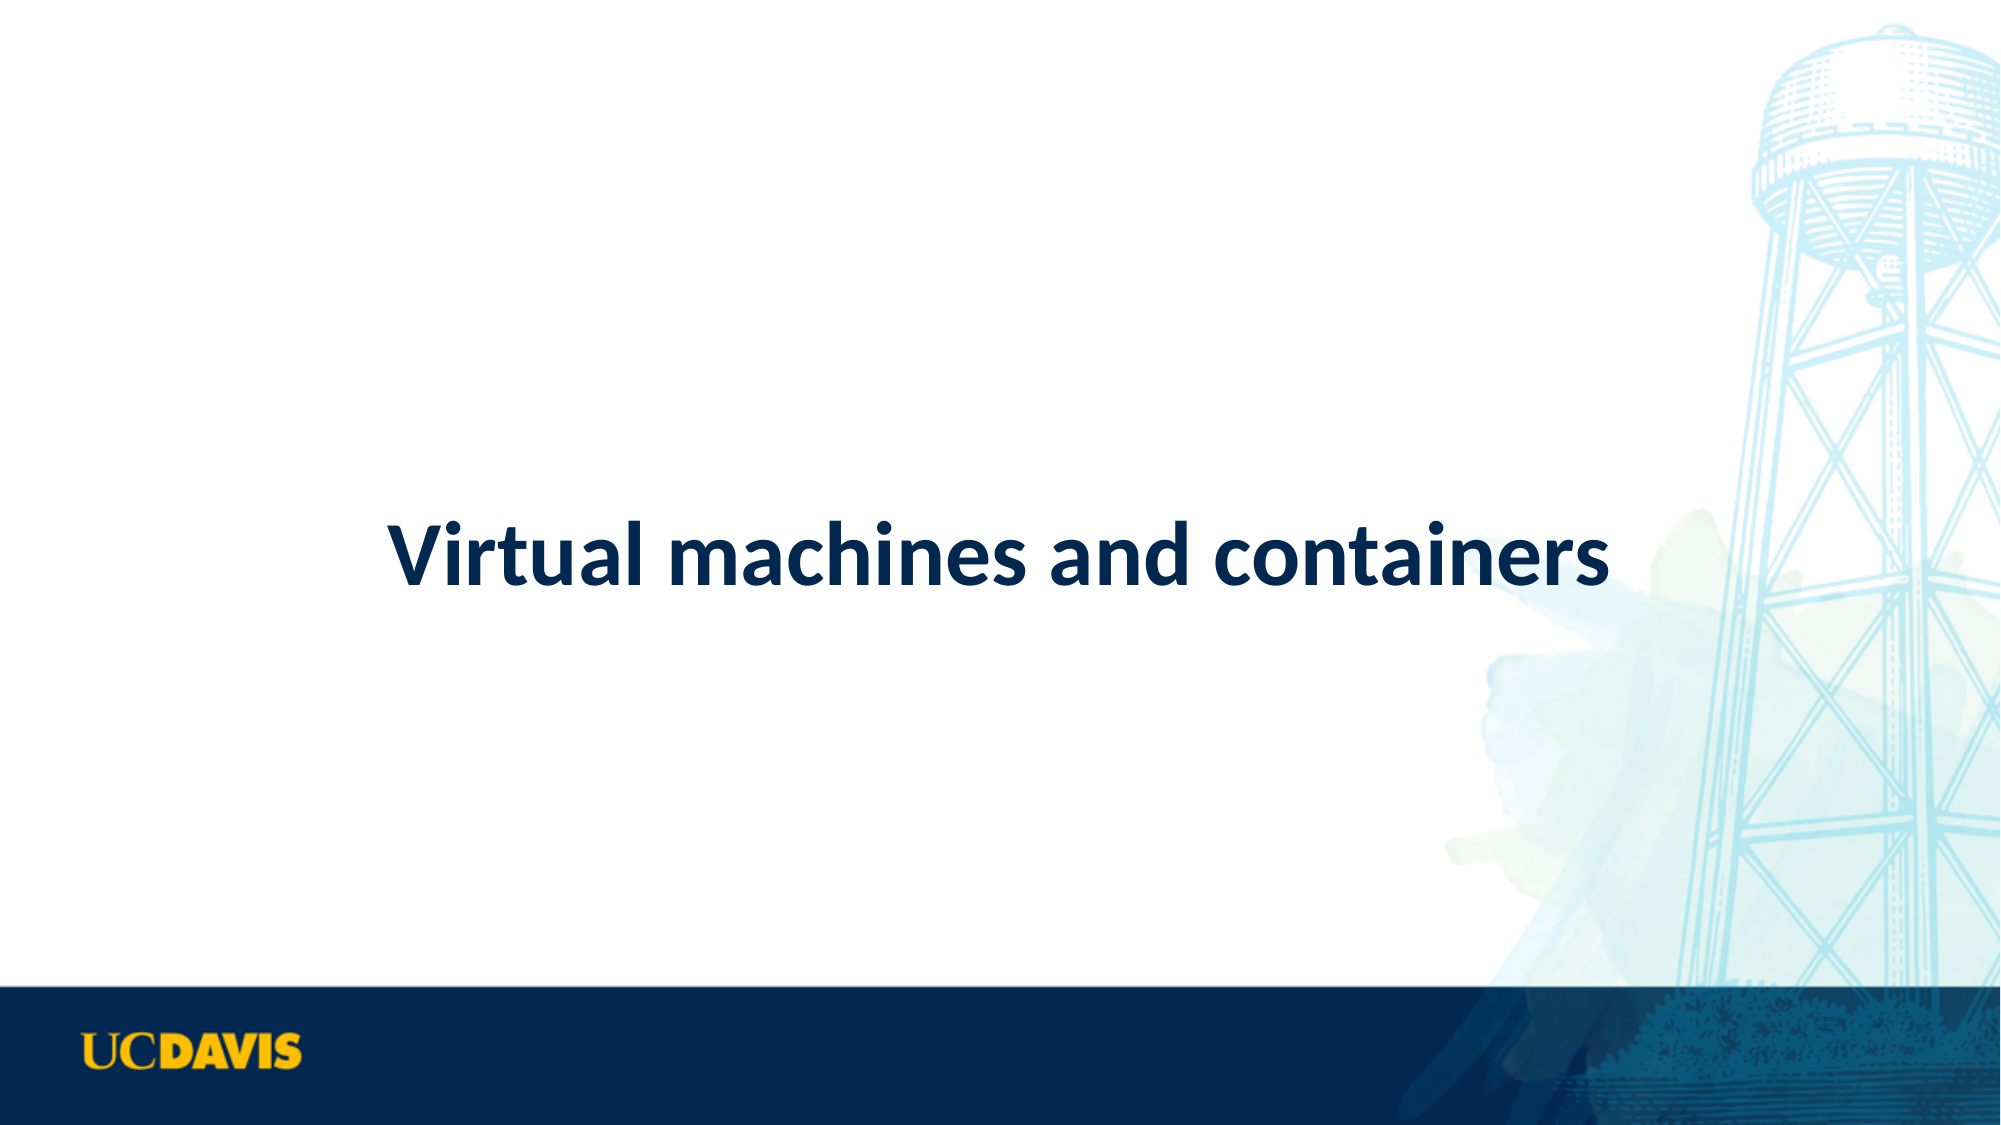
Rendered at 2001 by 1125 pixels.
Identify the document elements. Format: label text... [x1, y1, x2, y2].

text_box Virtual machines and containers [372, 486, 1628, 612]
picture [0, 0, 2001, 1125]
